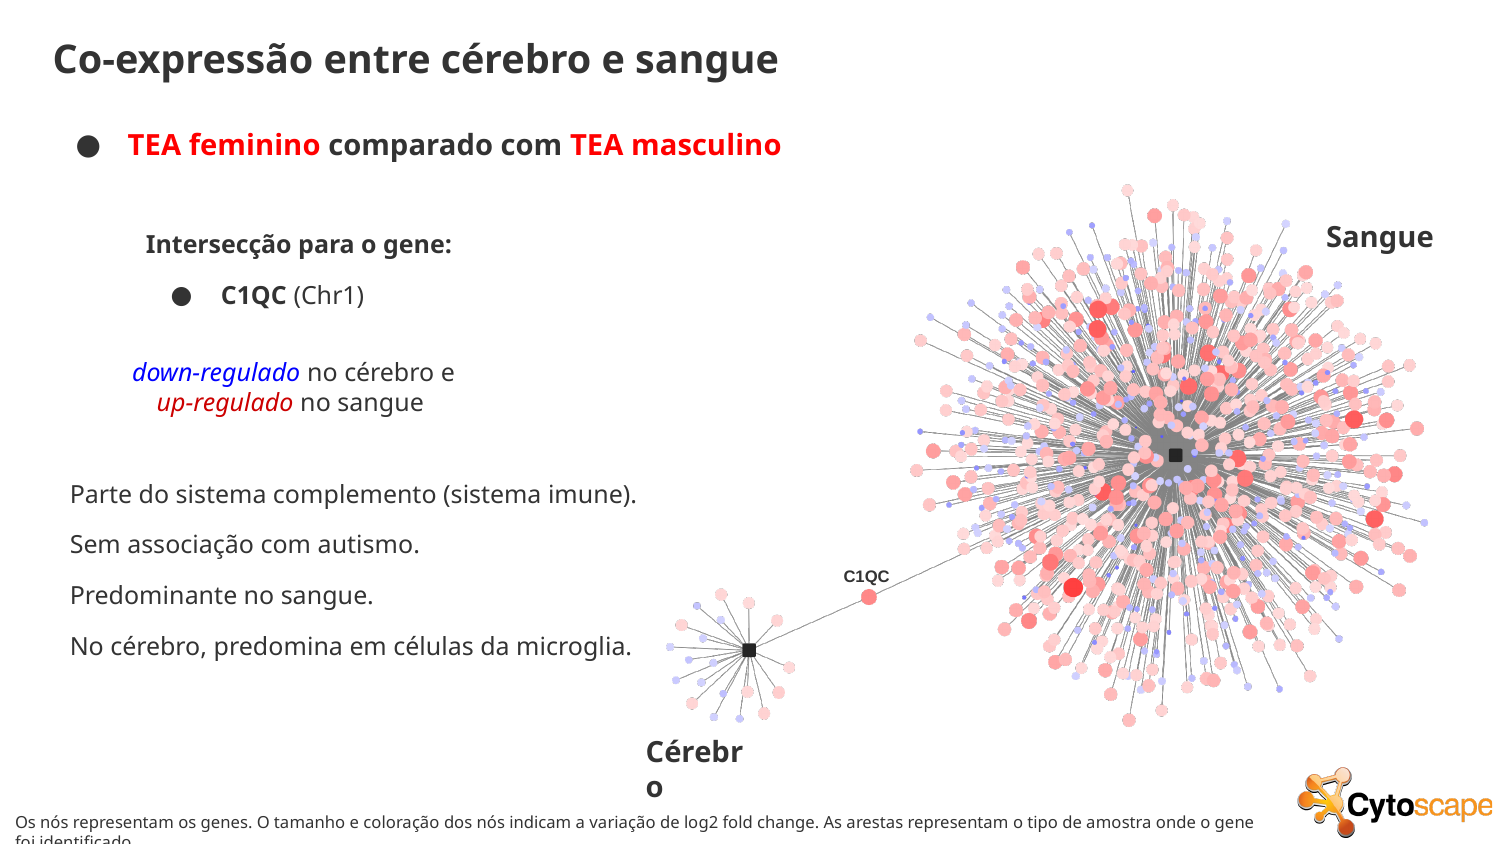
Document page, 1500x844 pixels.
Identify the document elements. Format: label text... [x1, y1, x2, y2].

list TEA feminino comparado com TEA masculino [37, 111, 937, 179]
subtitle Co-expressão entre cérebro e sangue [37, 19, 1463, 111]
list Parte do sistema complemento (sistema imune). Sem associação com autismo. Predominante no sangue. No cérebro, predomina em células da microglia. [54, 463, 641, 680]
picture [647, 178, 1446, 748]
list Os nós representam os genes. O tamanho e coloração dos nós indicam a variação de log2 fold change. As arestas representam o tipo de amostra onde o gene foi identificado. [0, 797, 1277, 840]
list Intersecção para o gene: C1QC (Chr1) [130, 213, 579, 322]
picture [1283, 762, 1493, 840]
list down-regulado no cérebro e up-regulado no sangue [113, 341, 474, 444]
list Cérebro [630, 718, 772, 773]
